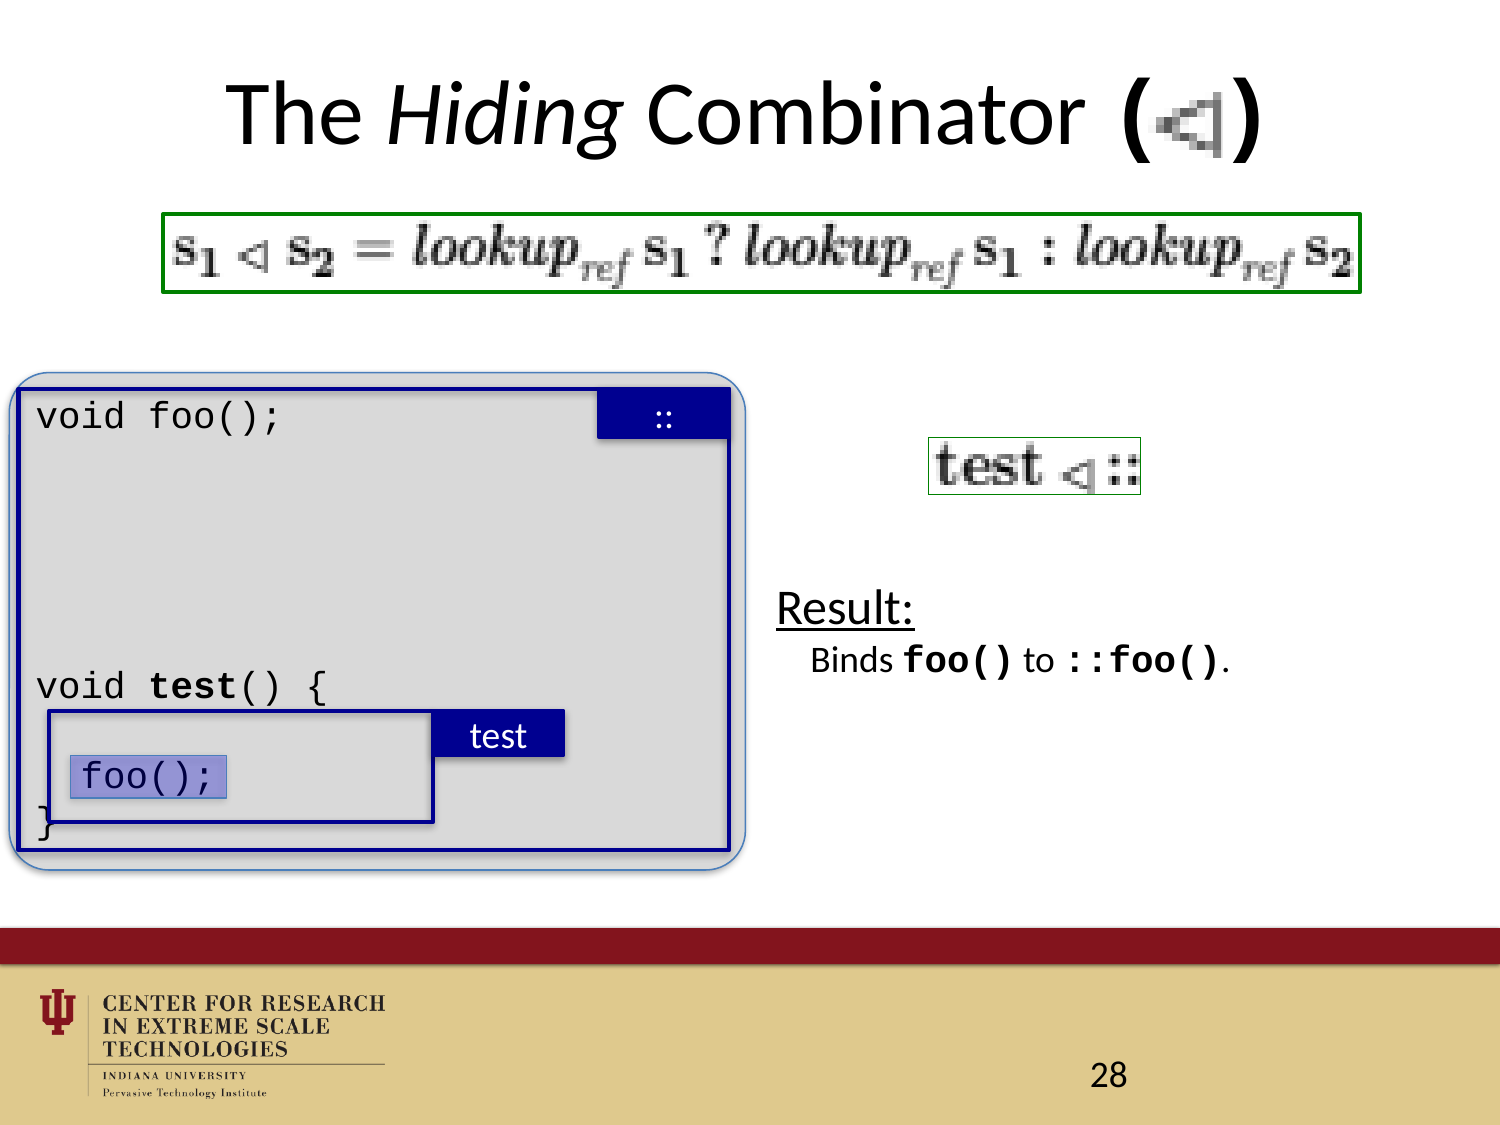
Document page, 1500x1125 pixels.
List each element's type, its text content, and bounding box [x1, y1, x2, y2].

text_box void foo(); void test() { foo(); } [8, 371, 747, 871]
text_box Result: Binds foo() to ::foo(). [761, 567, 1491, 868]
title The Hiding Combinator ( ) [75, 45, 1425, 233]
picture [928, 436, 1141, 495]
picture [1140, 84, 1224, 167]
text_box :: [598, 388, 730, 438]
picture [164, 216, 1359, 291]
picture [25, 979, 399, 1109]
text_box [18, 388, 730, 851]
slide_number 28 [1074, 1042, 1425, 1103]
text_box test [433, 710, 564, 756]
